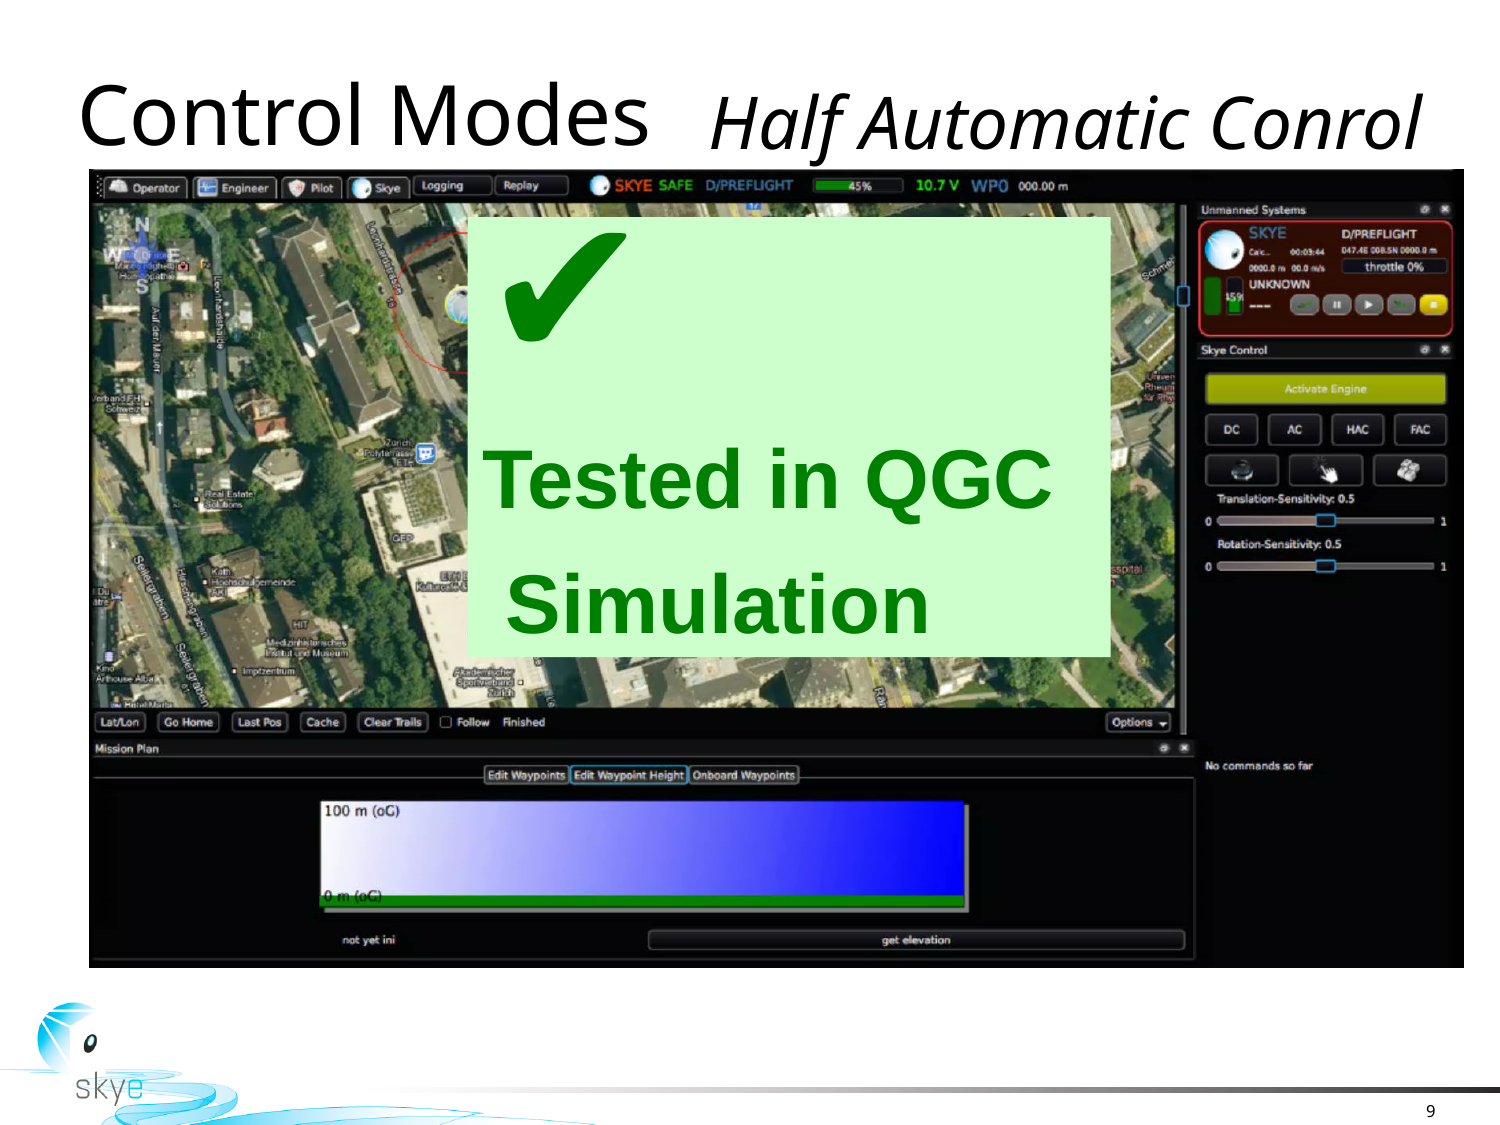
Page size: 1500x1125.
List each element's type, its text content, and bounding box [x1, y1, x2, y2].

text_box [87, 168, 1465, 969]
slide_number 9 [1181, 1093, 1451, 1125]
picture [0, 987, 1500, 1125]
title Control Modes [62, 44, 1005, 170]
subtitle Half Automatic Conrol [1005, 44, 1438, 166]
